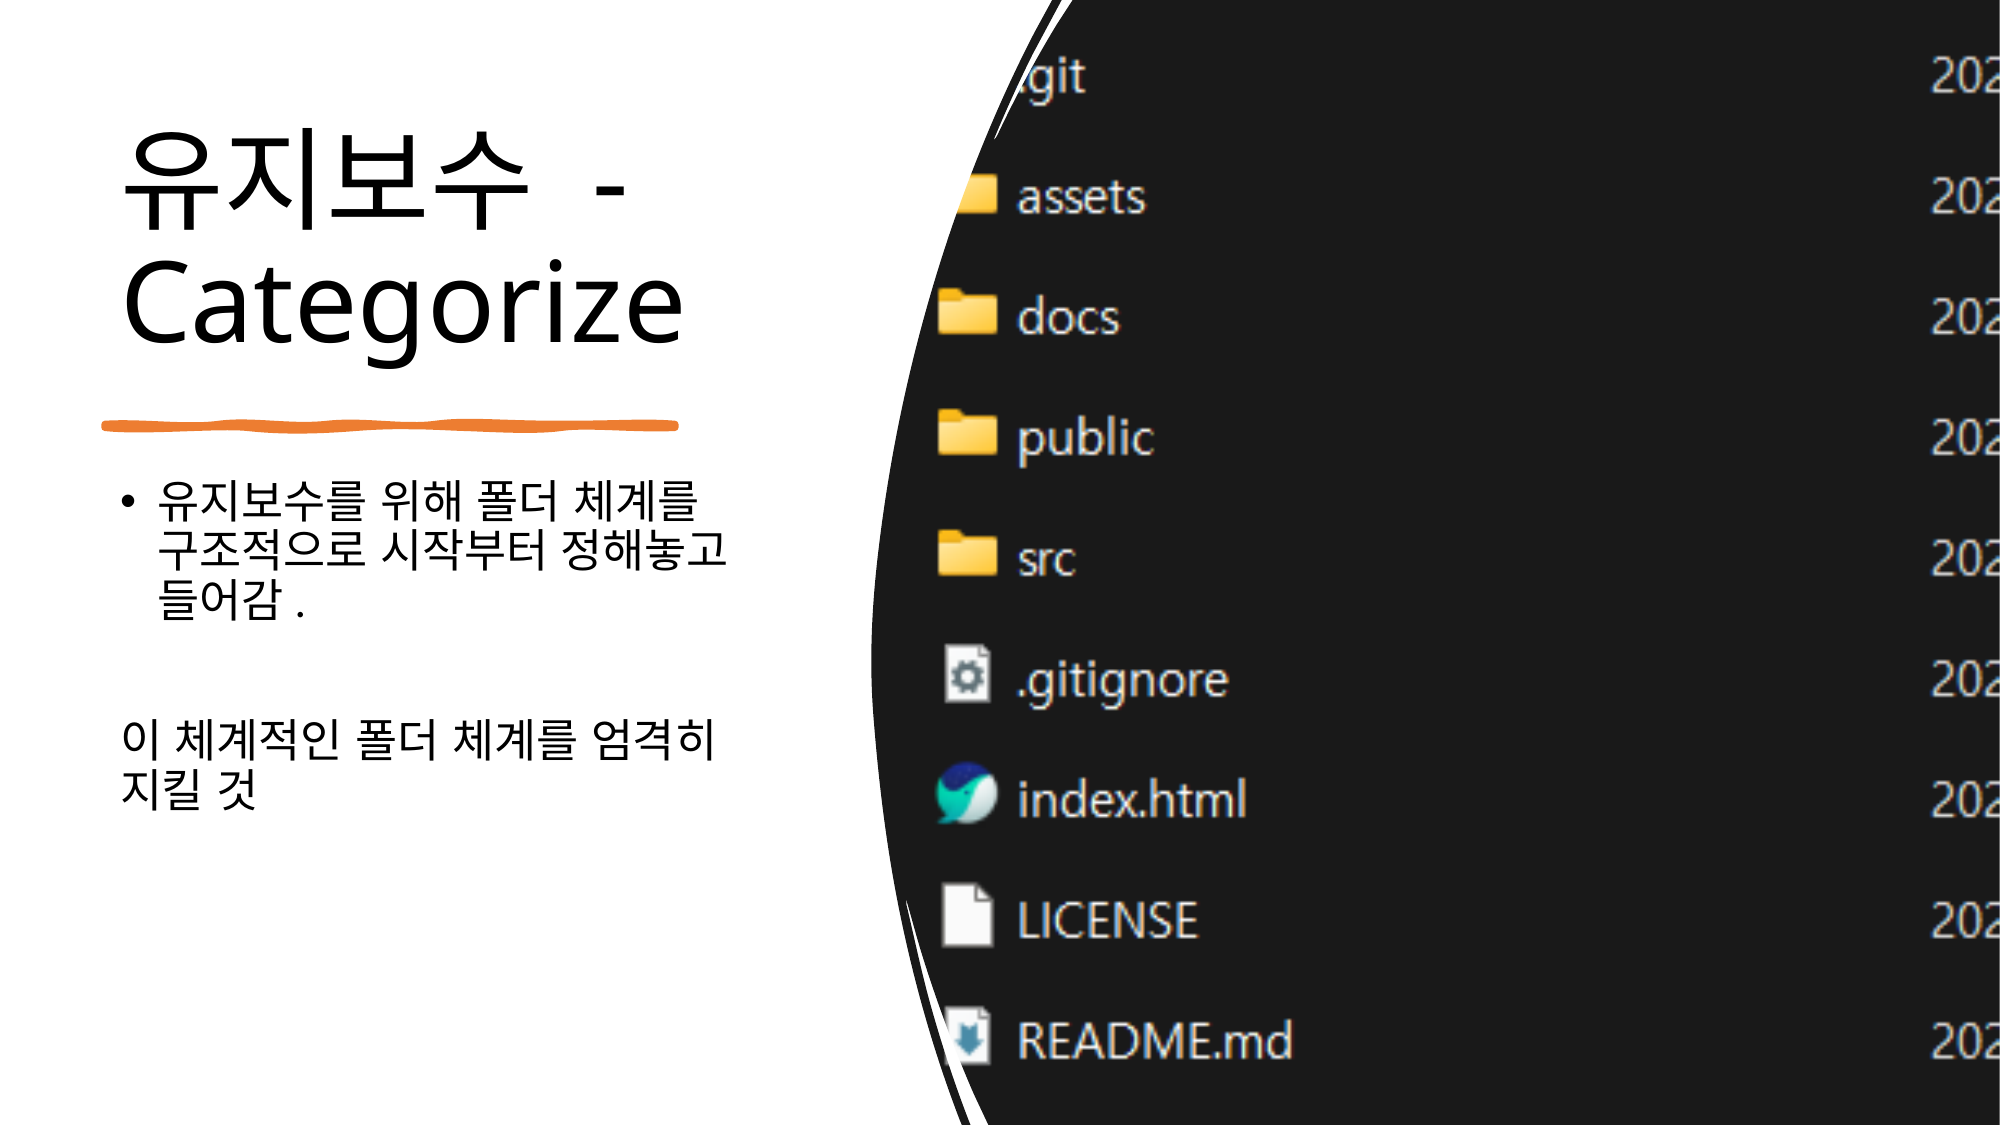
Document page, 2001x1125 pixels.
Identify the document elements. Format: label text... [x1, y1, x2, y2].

text_box [103, 421, 676, 431]
list 유지보수를 위해 폴더 체계를 구조적으로 시작부터 정해놓고 들어감. 이 체계적인 폴더 체계를 엄격히 지킬 것 [105, 471, 802, 1016]
text_box [0, 0, 871, 1125]
title 유지보수 - Categorize [105, 53, 822, 375]
picture [871, 0, 2000, 1125]
